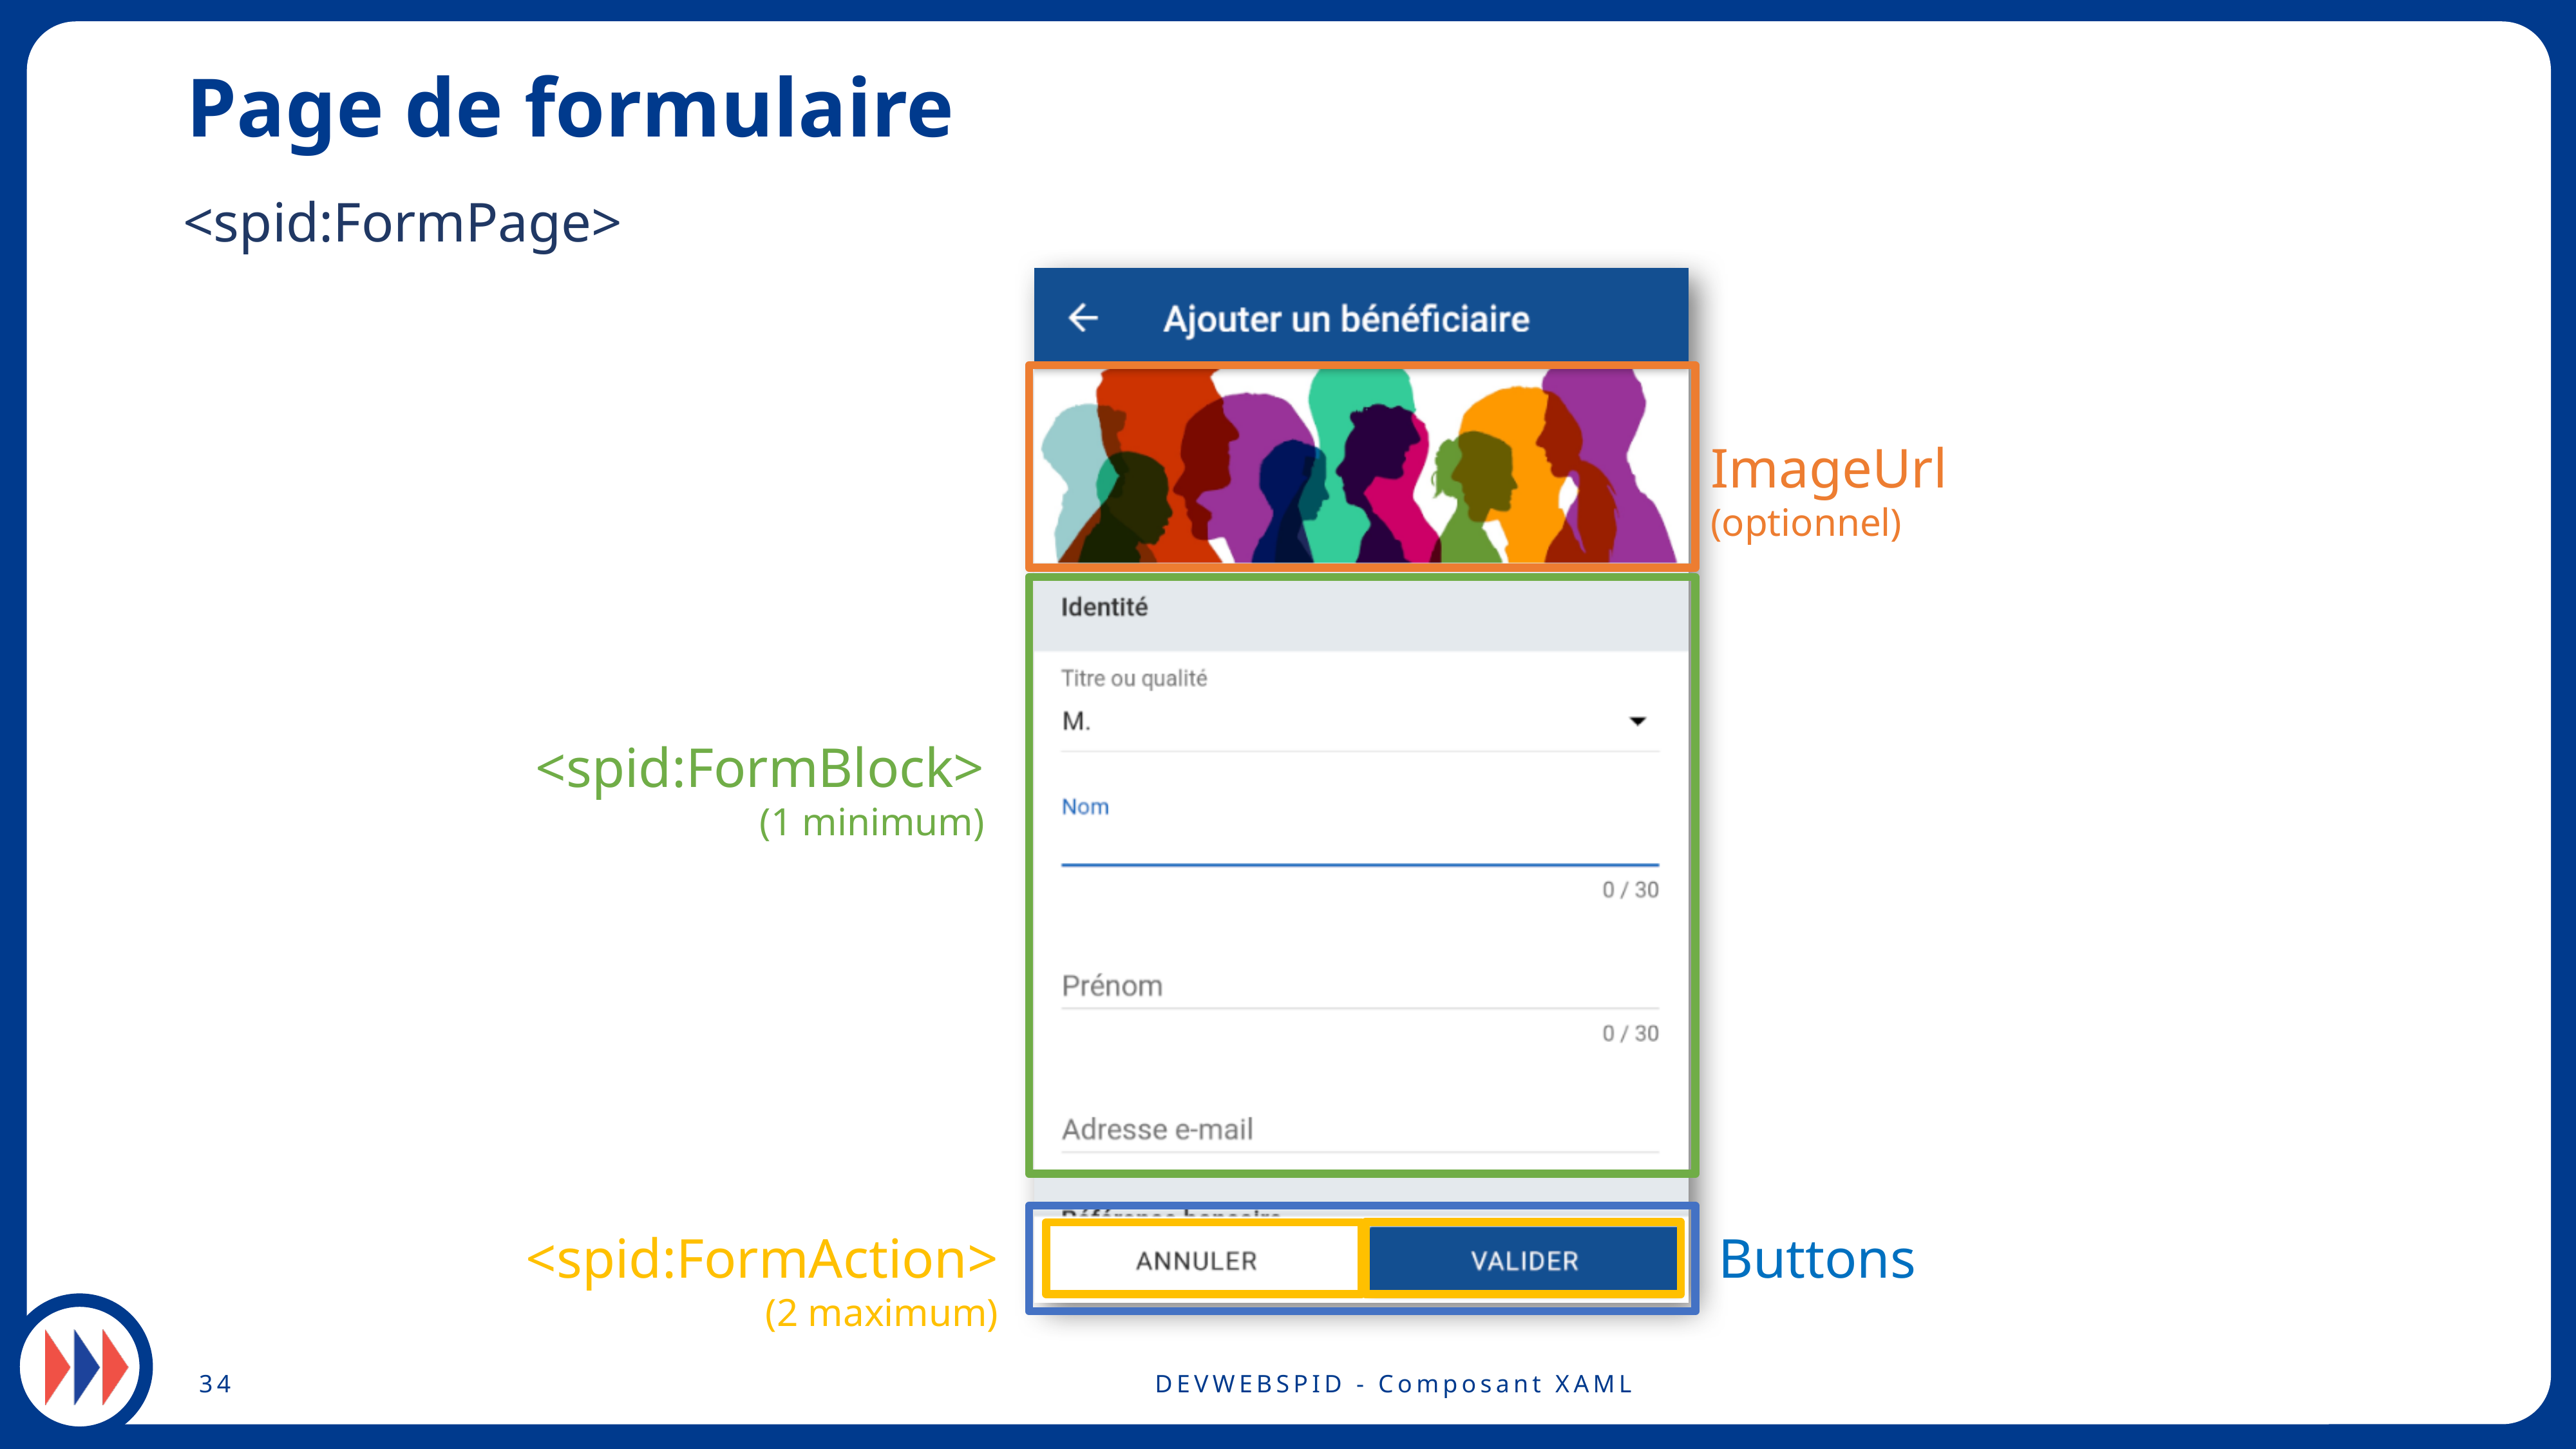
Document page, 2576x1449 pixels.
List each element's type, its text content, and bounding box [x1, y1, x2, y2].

text_box [1689, 365, 1696, 568]
text_box [1029, 1206, 1696, 1312]
title Page de formulaire [176, 62, 2505, 174]
picture [1034, 268, 1689, 1303]
picture [45, 1329, 129, 1405]
text_box [1689, 576, 1696, 1174]
text_box ImageUrl (optionnel) [1701, 429, 1971, 549]
text_box <spid:FormBlock> (1 minimum) [526, 728, 994, 848]
list <spid:FormPage> [173, 184, 2505, 258]
text_box [1029, 576, 1034, 1174]
footer DEVWEBSPID - Composant XAML [300, 1361, 2505, 1409]
text_box [1029, 365, 1034, 568]
slide_number 34 [189, 1361, 300, 1409]
text_box <spid:FormAction> (2 maximum) [516, 1219, 1009, 1339]
text_box Buttons [1709, 1219, 1926, 1294]
